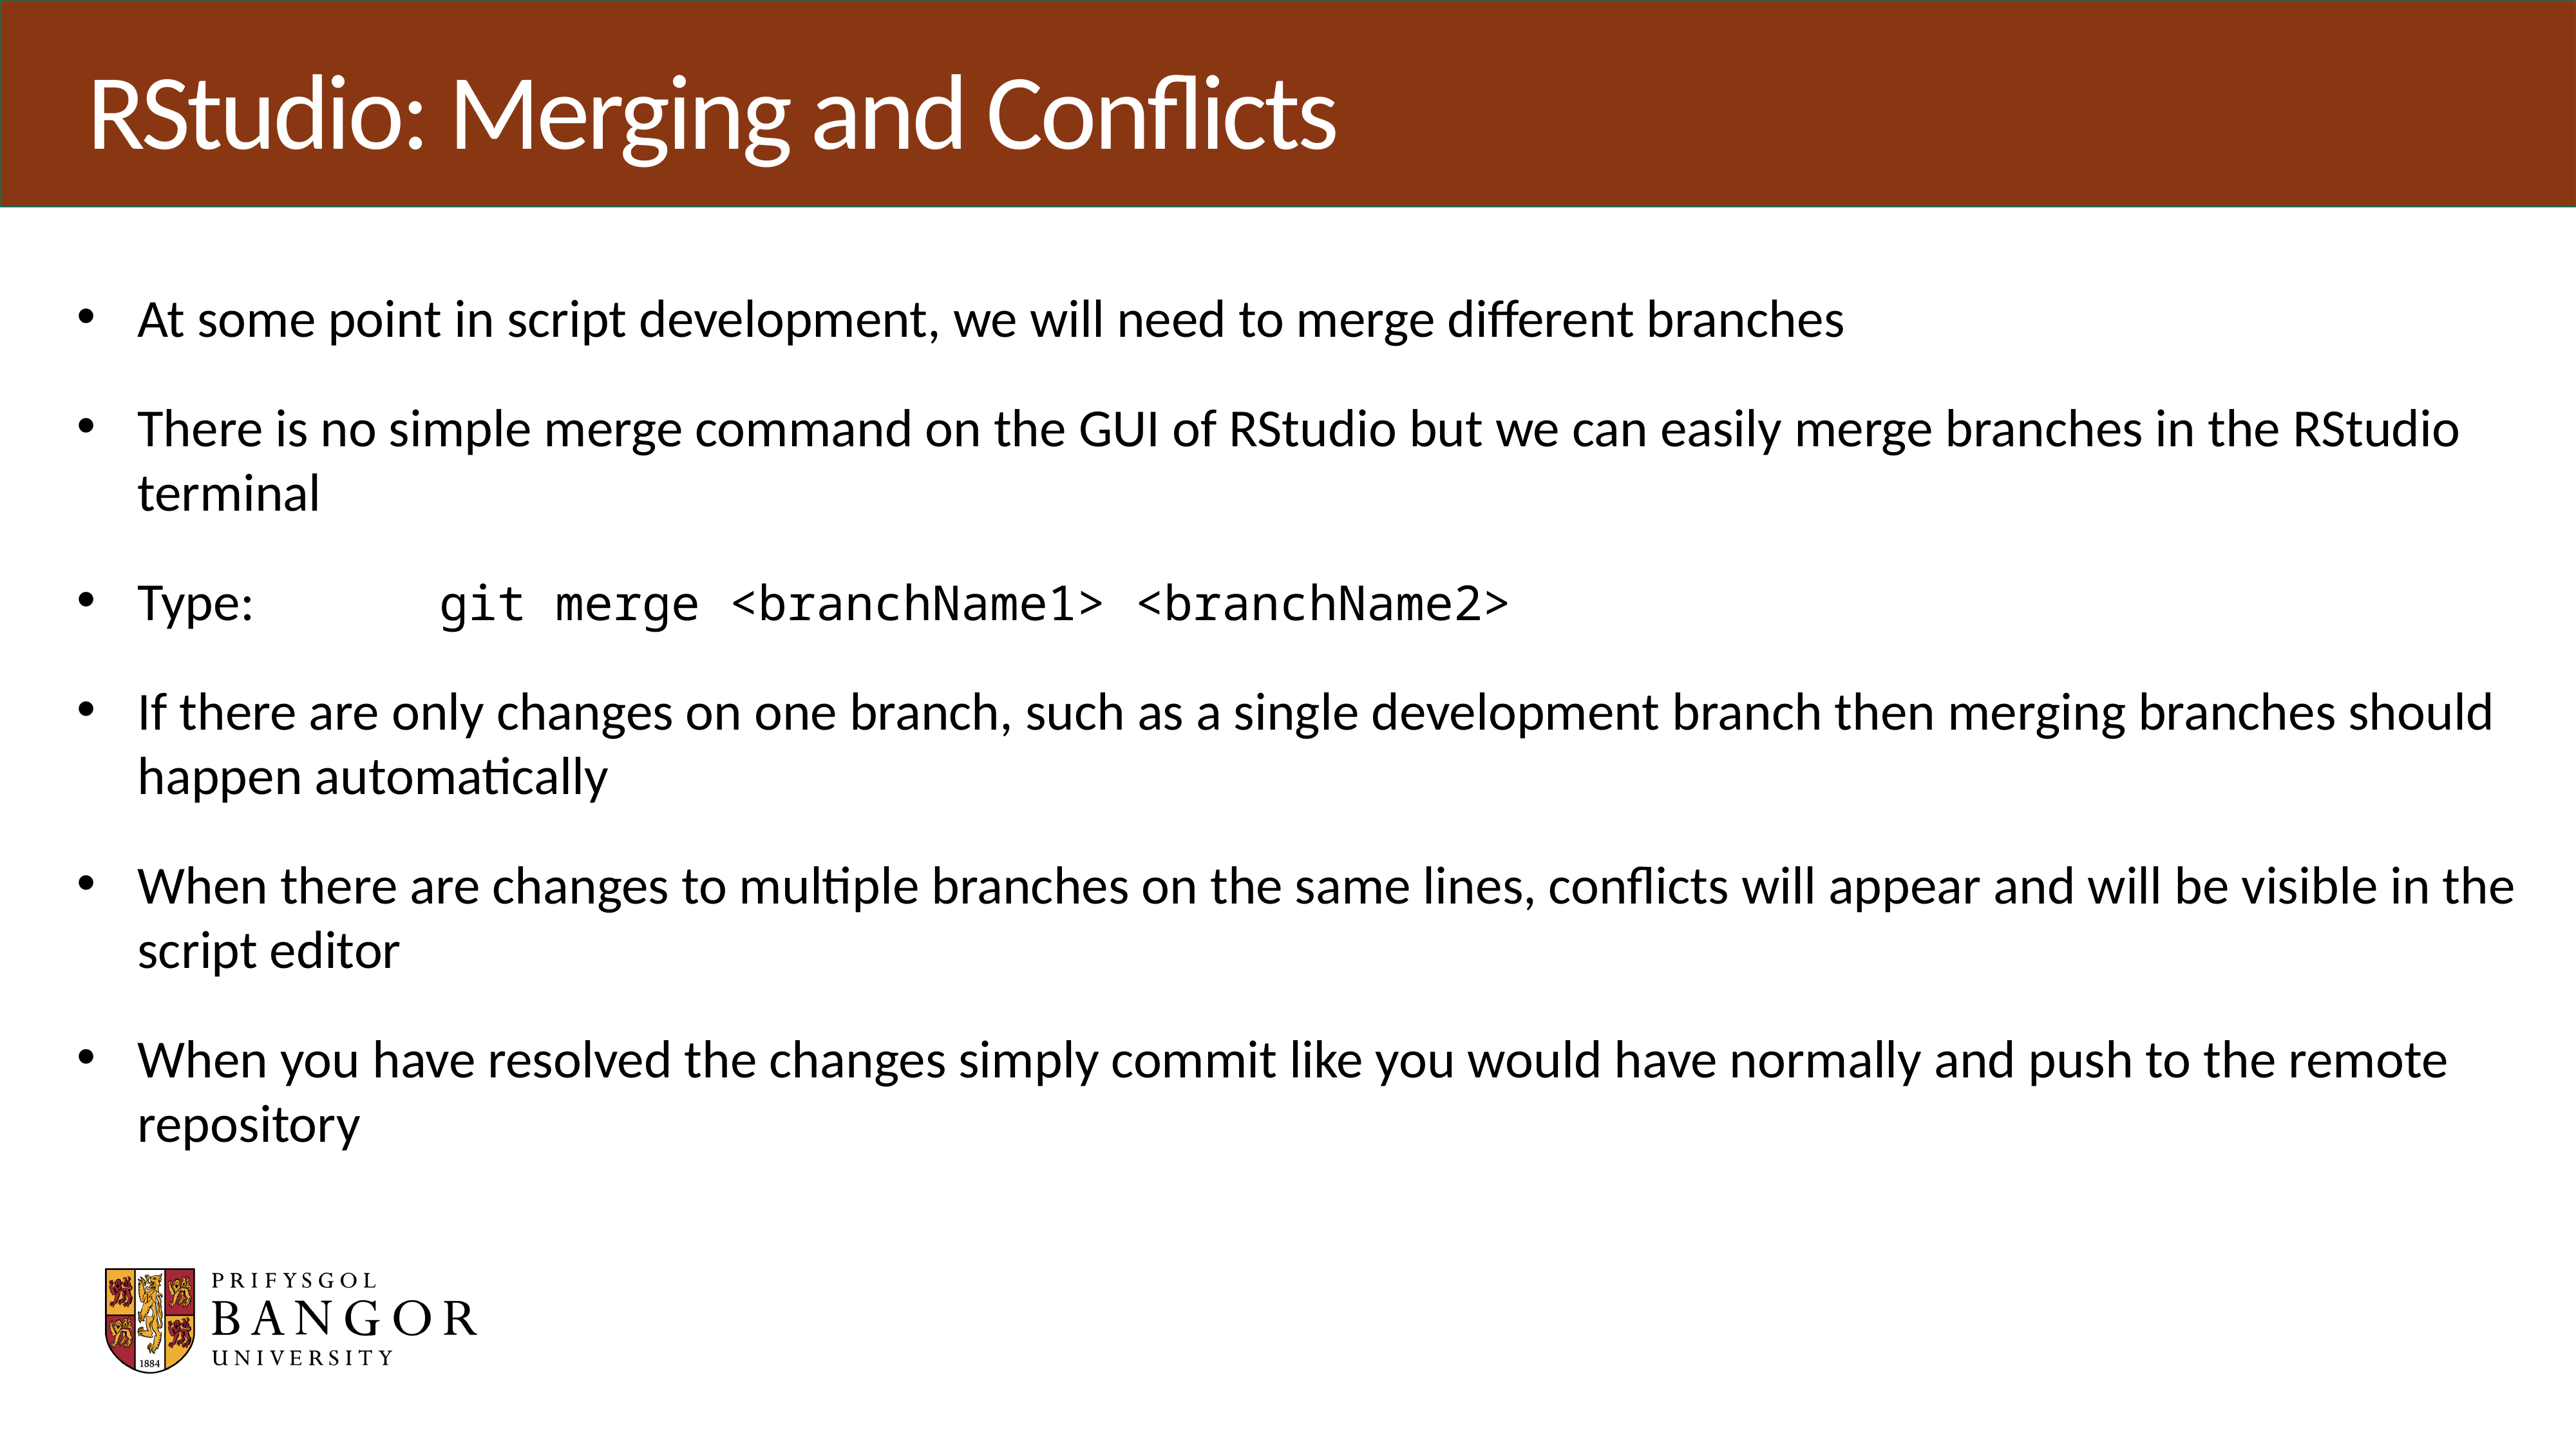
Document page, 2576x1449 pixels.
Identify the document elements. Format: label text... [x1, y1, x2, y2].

title RStudio: Merging and Conflicts [77, 28, 2399, 177]
text_box [0, 0, 2576, 207]
text_box At some point in script development, we will need to merge different branches There is no simple merge command on the GUI of RStudio but we can easily merge branches in the RStudio terminal Type: git merge <branchName1> <branchName2> If there are only changes on one branch, such as a single development branch then merging branches should happen automatically When there are changes to multiple branches on the same lines, conflicts will appear and will be visible in the script editor When you have resolved the changes simply commit like you would have normally and push to the remote repository [68, 278, 2529, 1158]
picture [105, 1268, 477, 1374]
